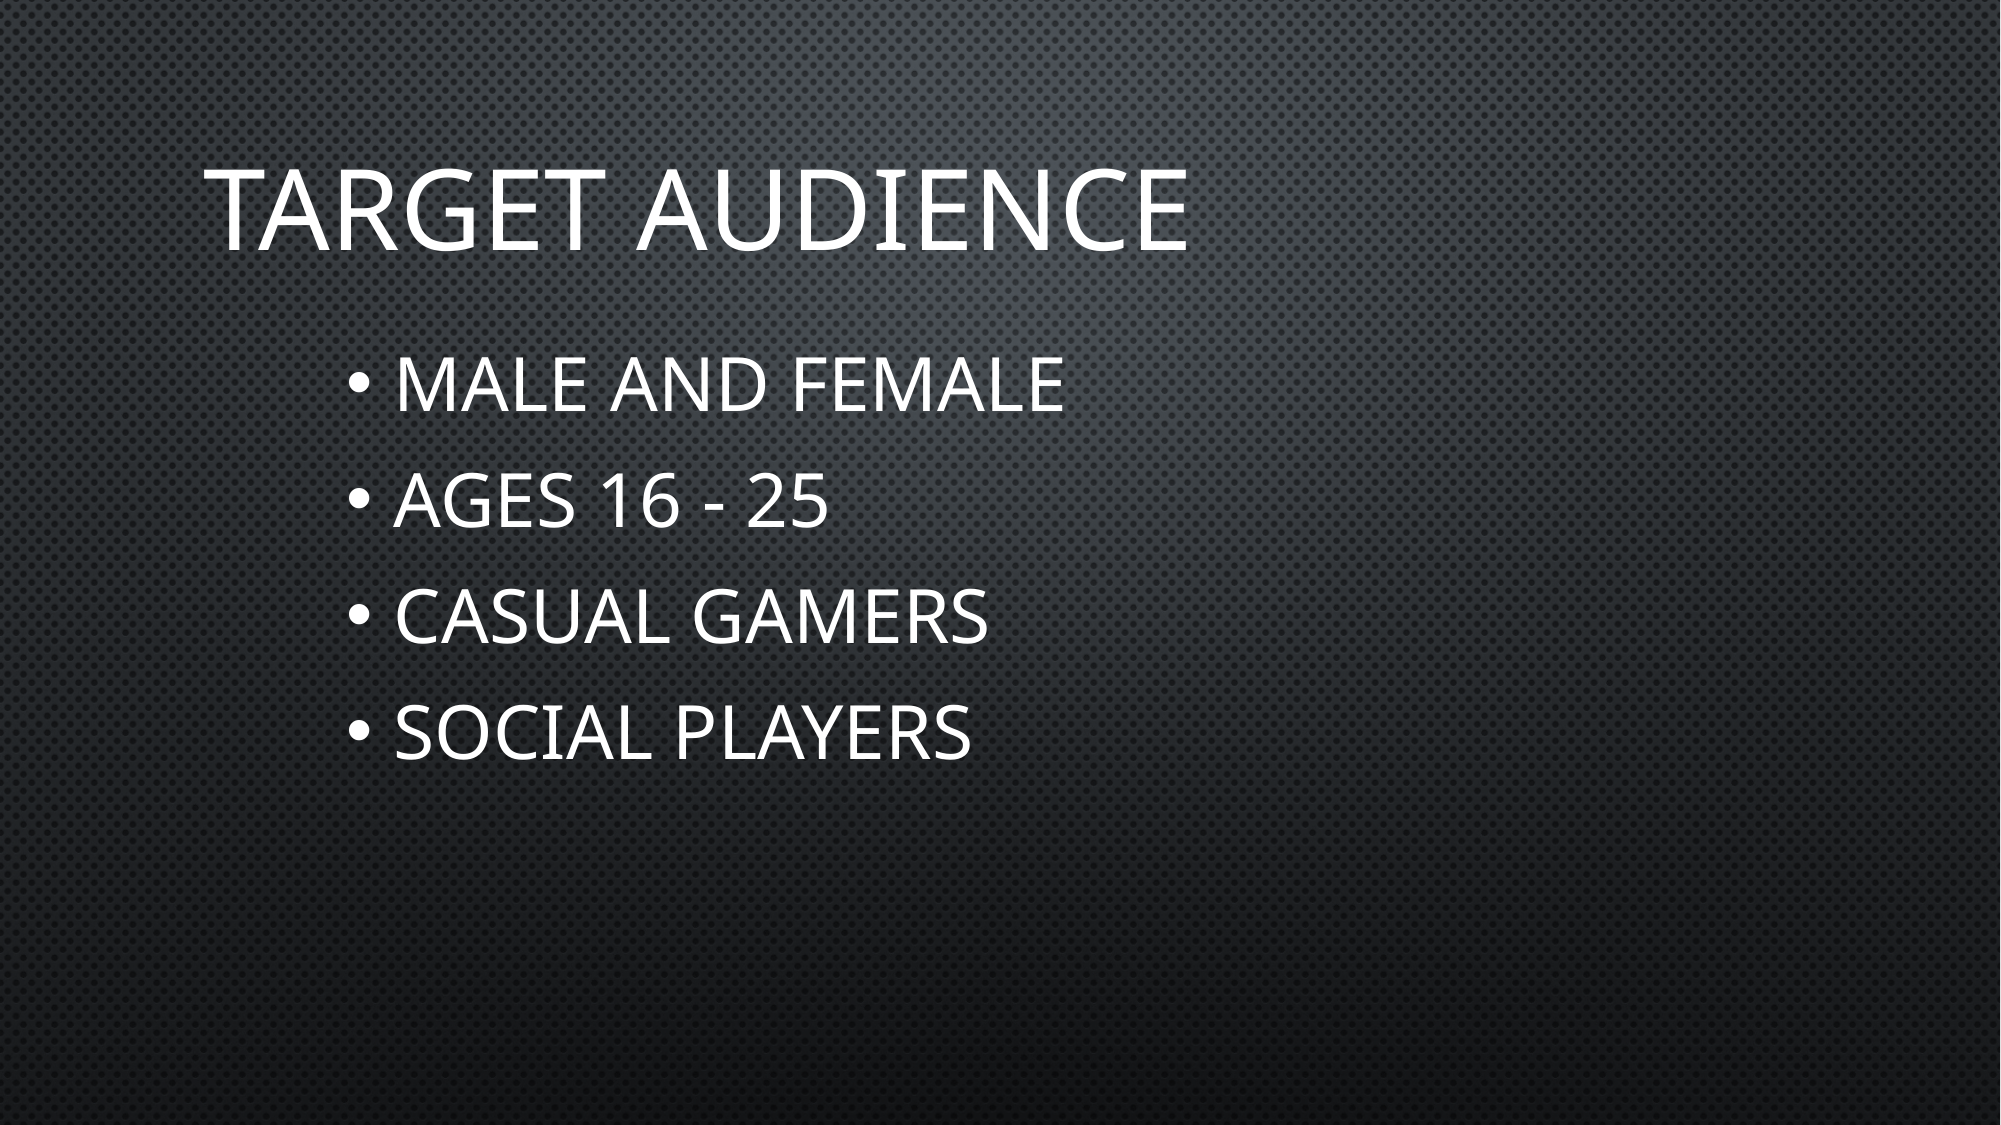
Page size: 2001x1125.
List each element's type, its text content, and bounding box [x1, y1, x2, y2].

picture [0, 0, 2001, 1125]
title TARGET AUDIENCE [188, 49, 1814, 363]
list Male and Female Ages 16 - 25 Casual Gamers Social Players [331, 299, 1143, 812]
